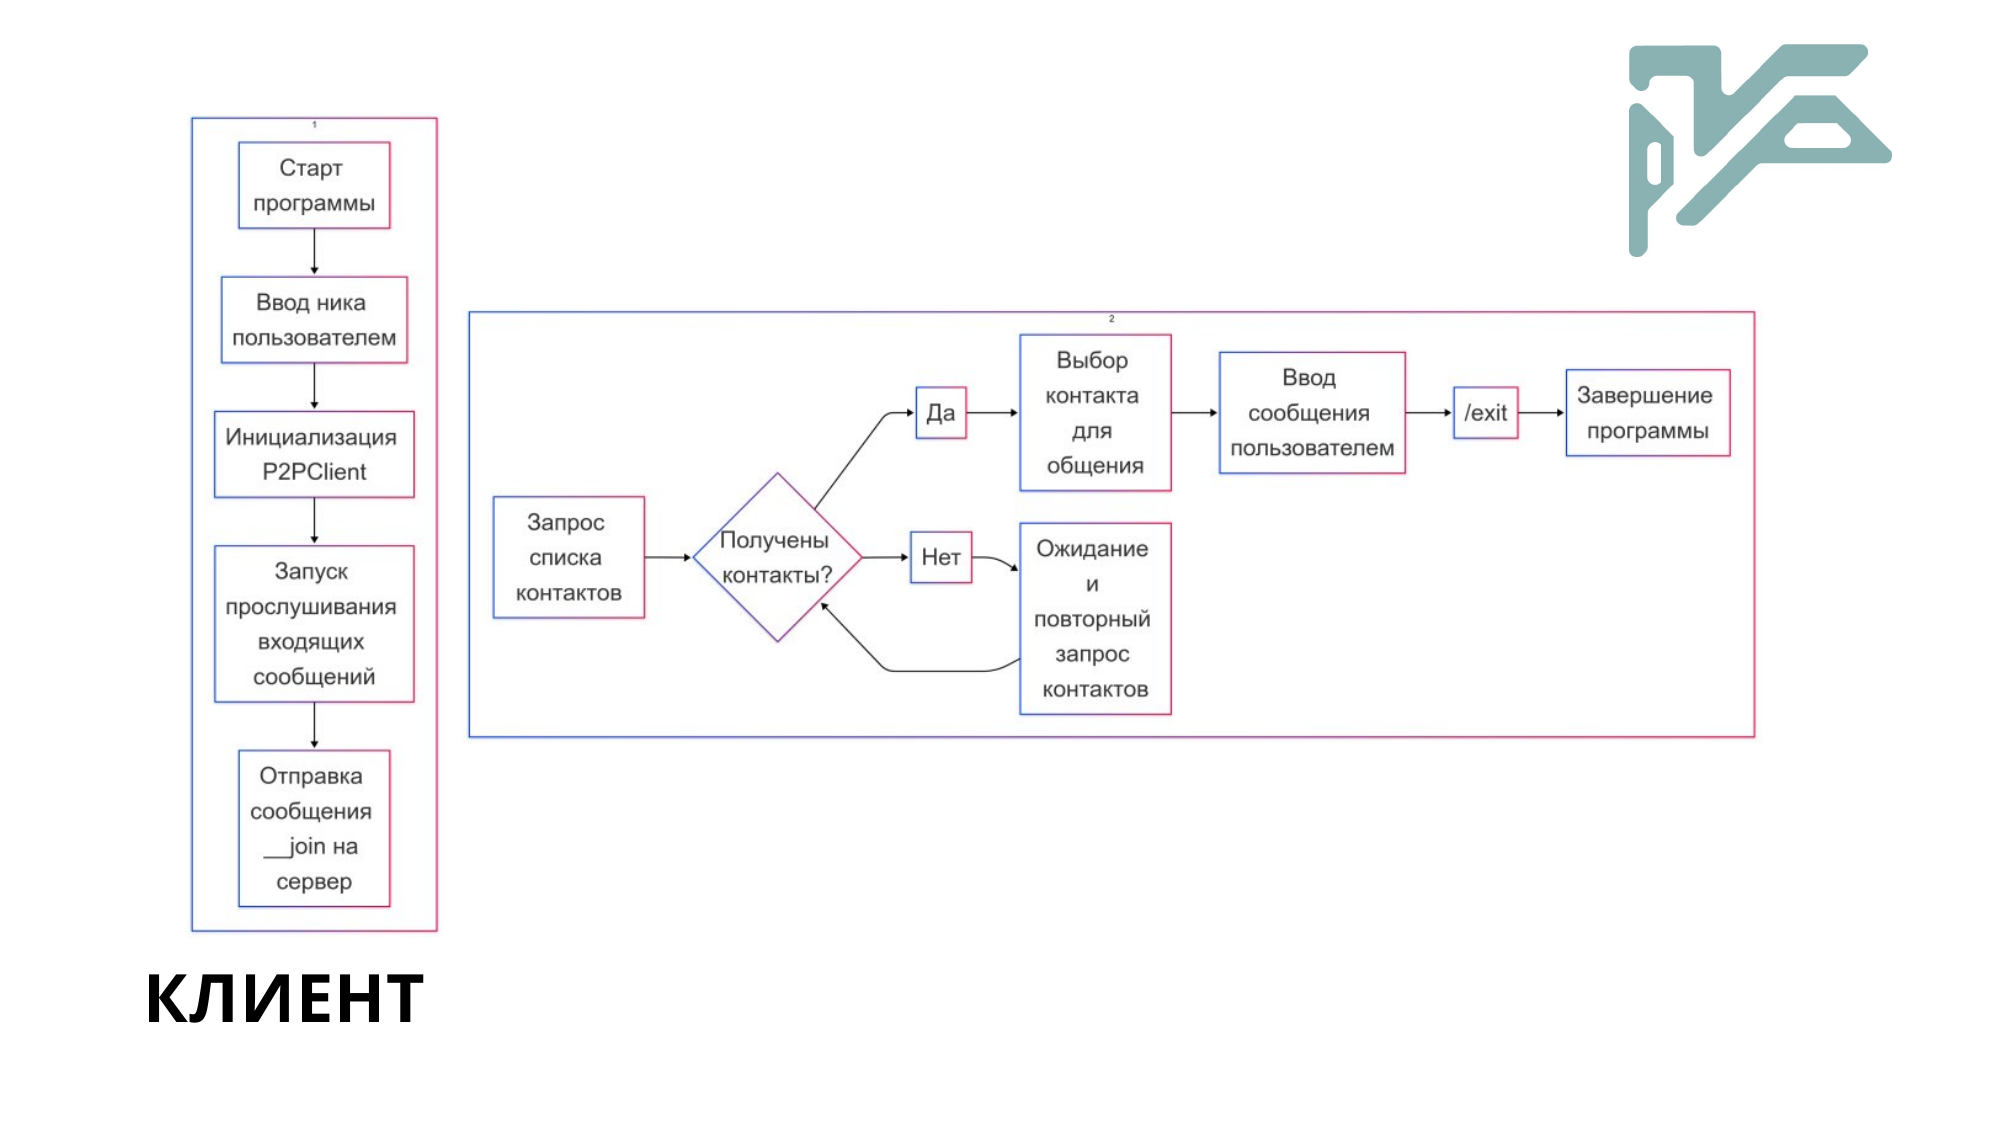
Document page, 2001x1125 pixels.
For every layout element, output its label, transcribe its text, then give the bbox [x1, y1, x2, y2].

picture [187, 44, 1892, 938]
title клиент [128, 256, 1044, 1045]
